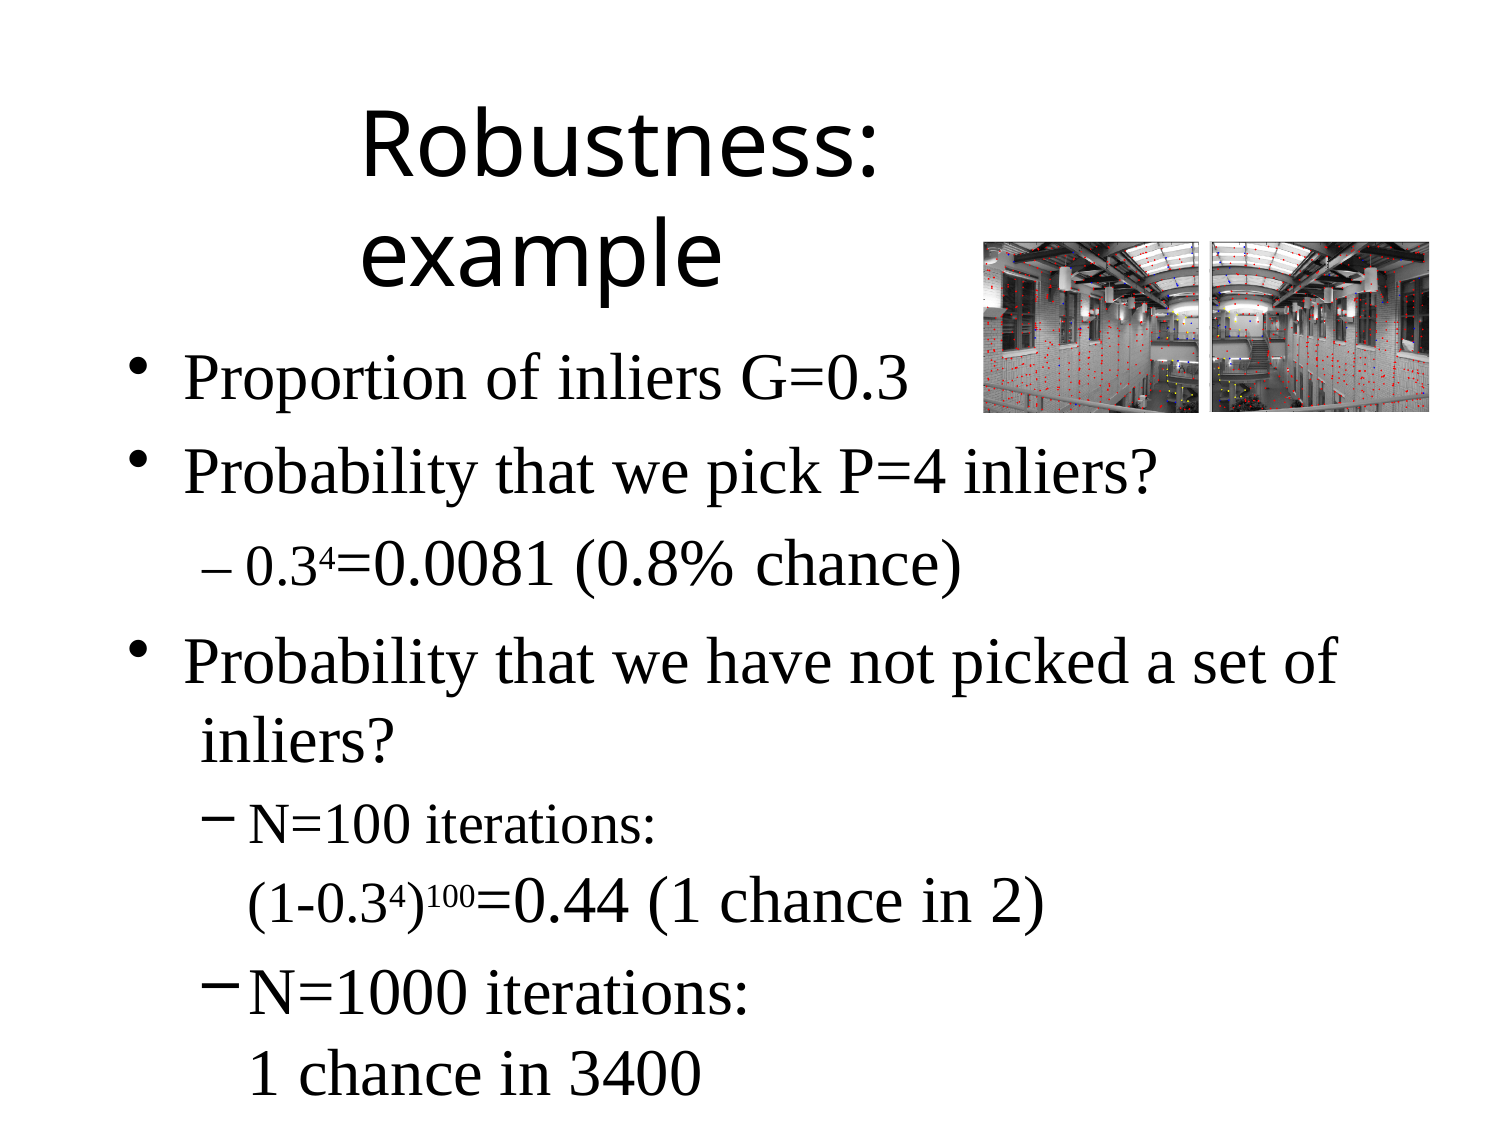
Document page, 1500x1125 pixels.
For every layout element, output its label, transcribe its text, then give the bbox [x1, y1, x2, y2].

text_box 1 chance in 3400 [245, 1027, 704, 1110]
title Robustness: example [356, 82, 1138, 305]
text_box [1209, 241, 1430, 412]
text_box Proportion of inliers G=0.3 Probability that we pick P=4 inliers? – 0.34=0.0081 (0.8% chance) Probability that we have not picked a set of inliers? N=100 iterations: (1-0.34)100=0.44 (1 chance in 2) N=1000 iterations: [125, 317, 1341, 1028]
text_box [983, 241, 1199, 413]
